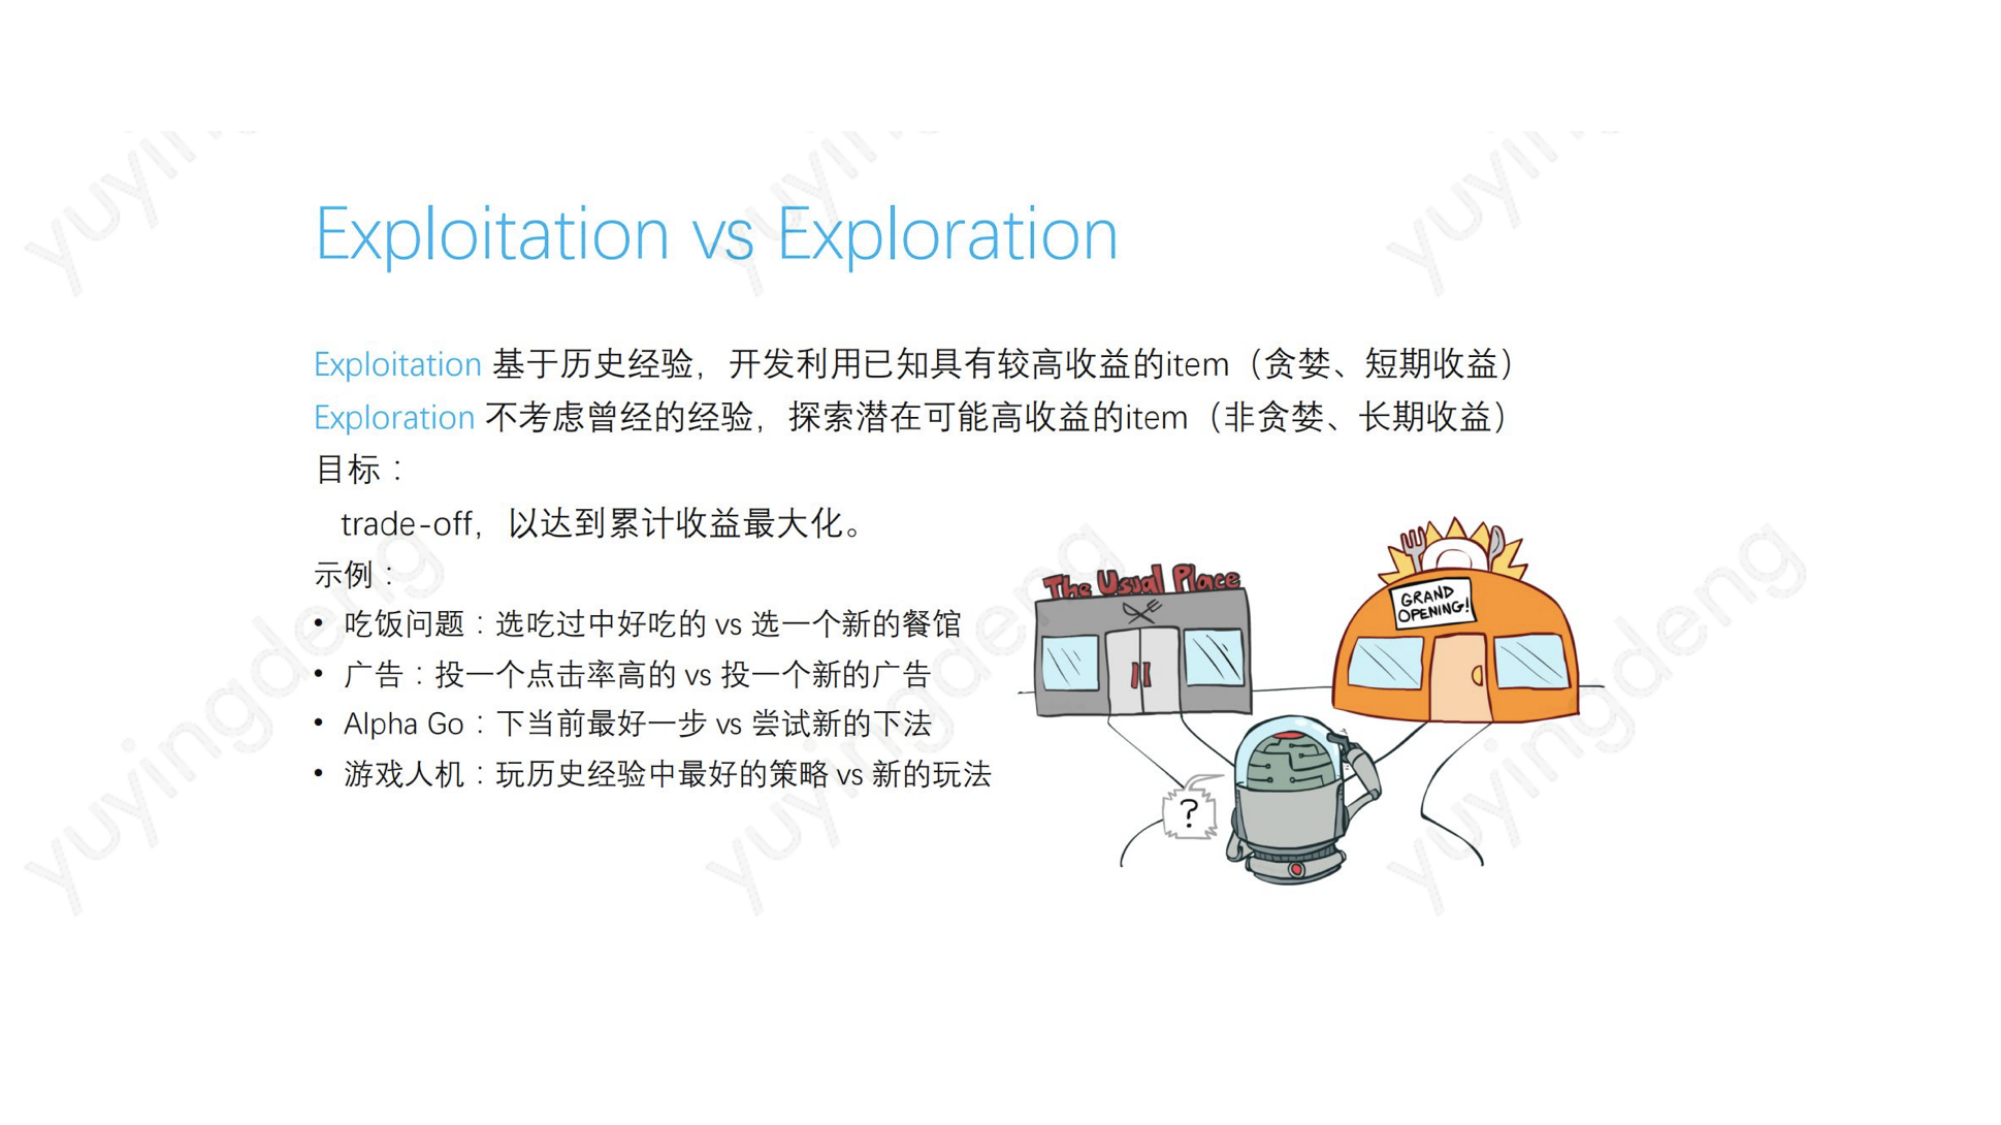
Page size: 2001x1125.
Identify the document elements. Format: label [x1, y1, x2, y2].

picture [0, 131, 2000, 994]
